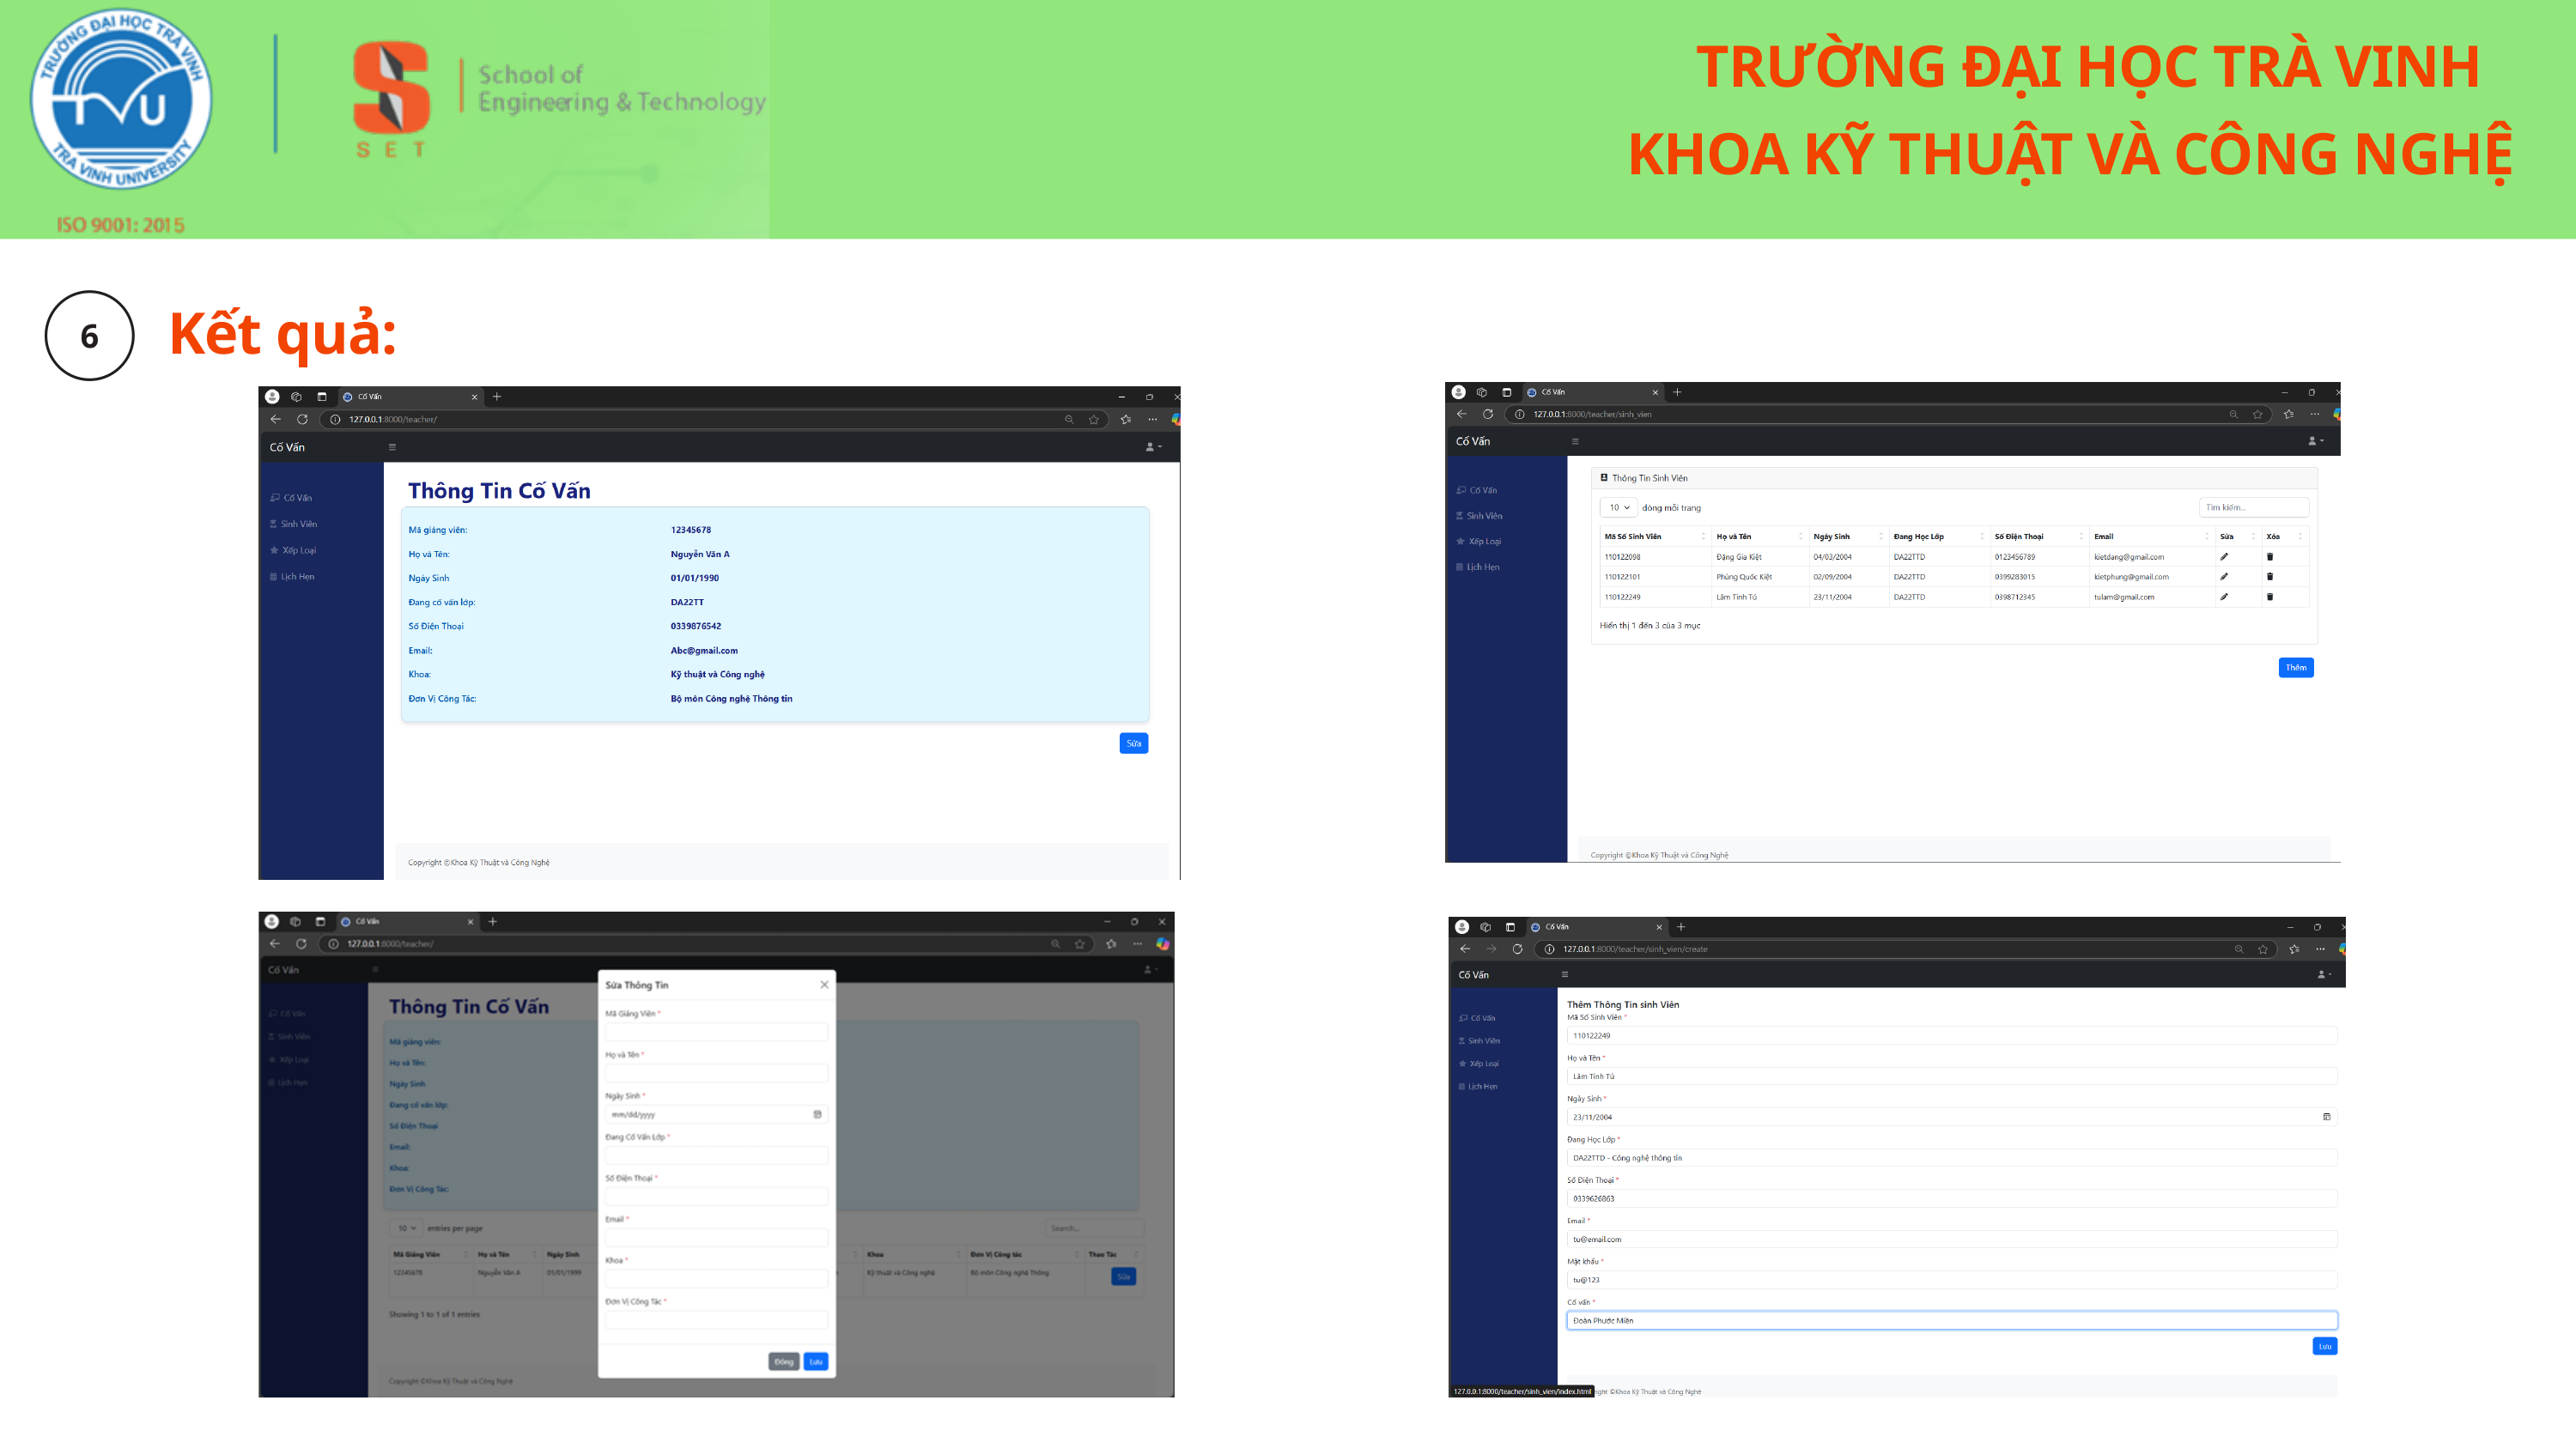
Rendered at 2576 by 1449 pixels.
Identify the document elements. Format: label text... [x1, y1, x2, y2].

picture [258, 386, 1181, 880]
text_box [0, 0, 2576, 239]
picture [1445, 382, 2341, 864]
text_box [258, 912, 1175, 1397]
text_box Kết quả: [167, 276, 428, 366]
picture [1449, 916, 2346, 1397]
text_box [42, 288, 137, 383]
